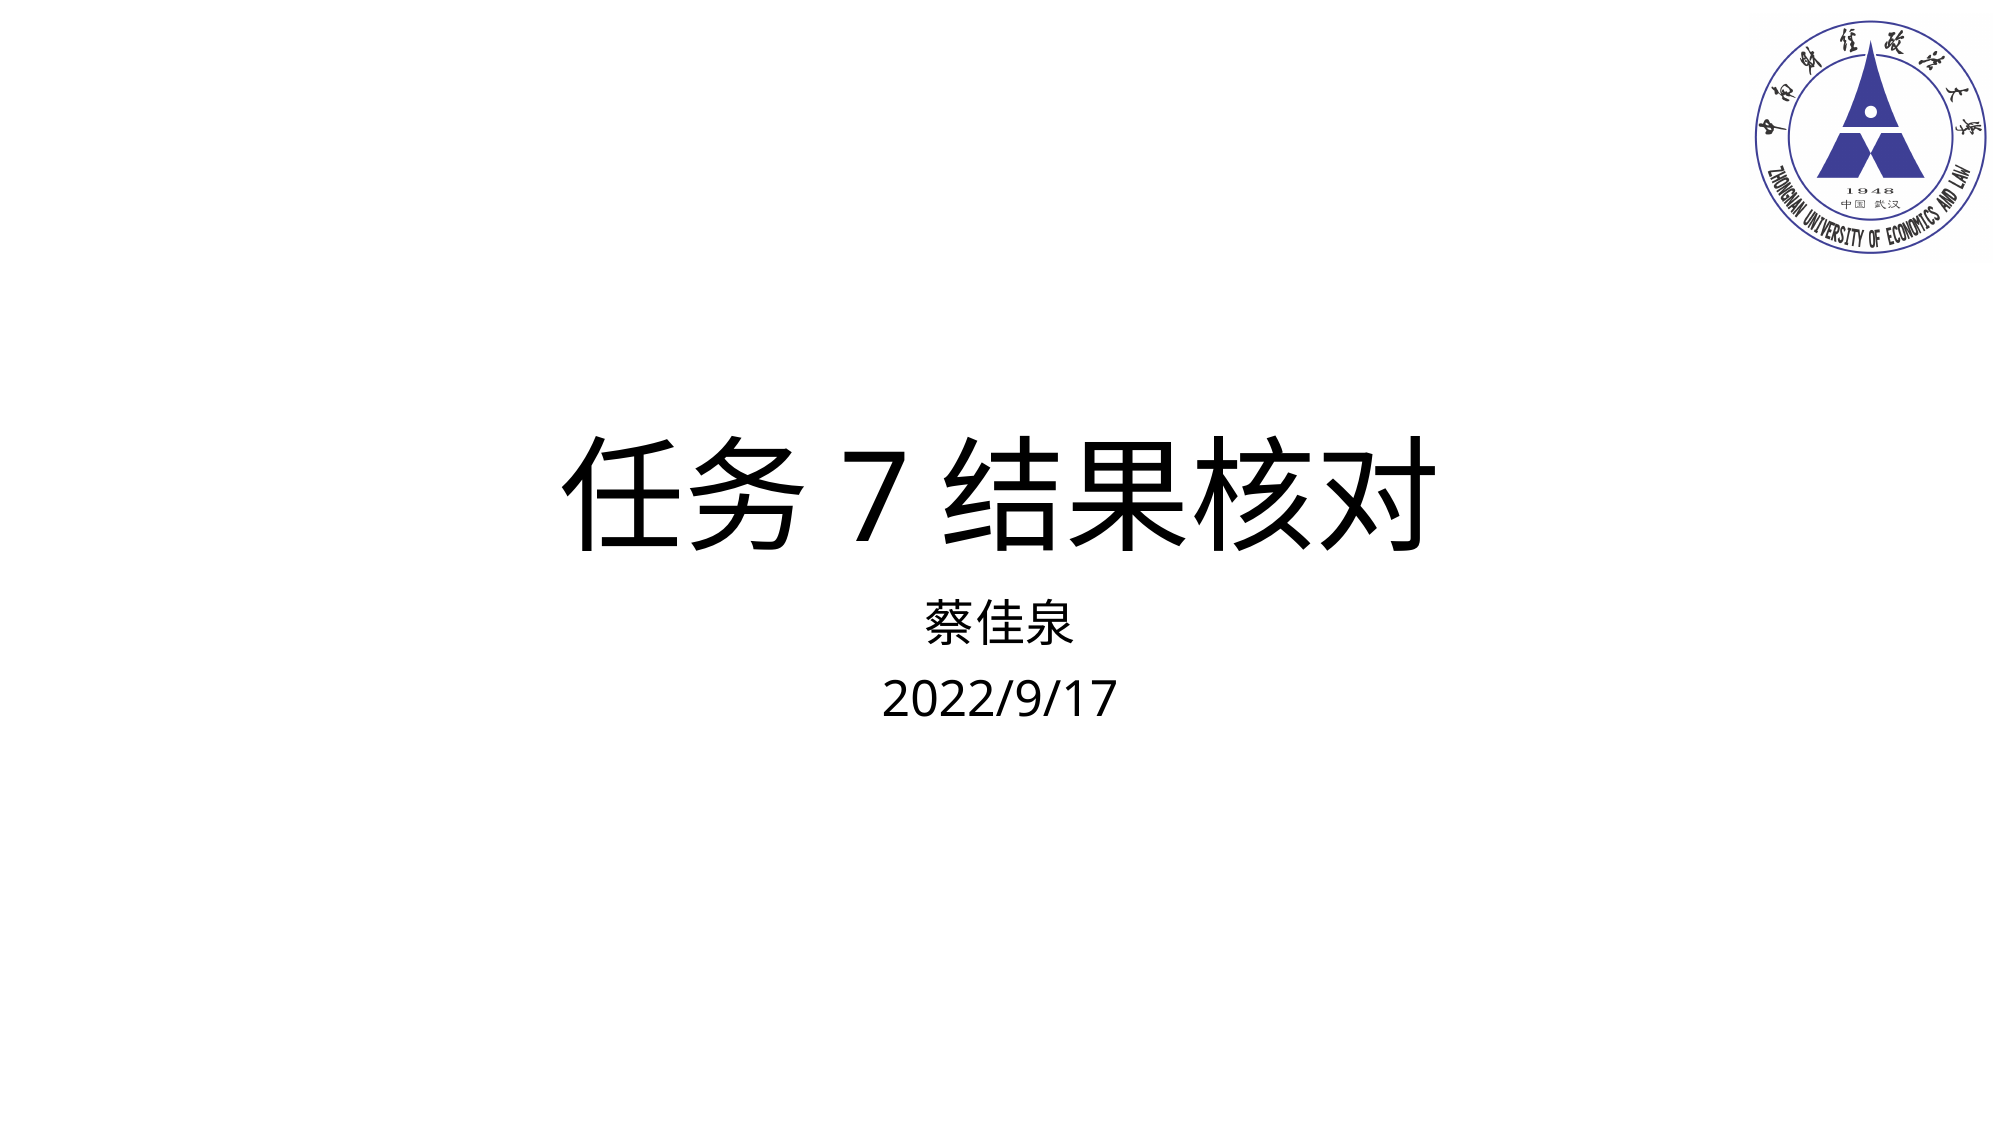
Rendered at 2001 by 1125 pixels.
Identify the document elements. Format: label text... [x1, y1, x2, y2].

title 任务7结果核对 [249, 184, 1750, 576]
picture [1749, 13, 1993, 263]
subtitle 蔡佳泉 2022/9/17 [249, 590, 1750, 863]
